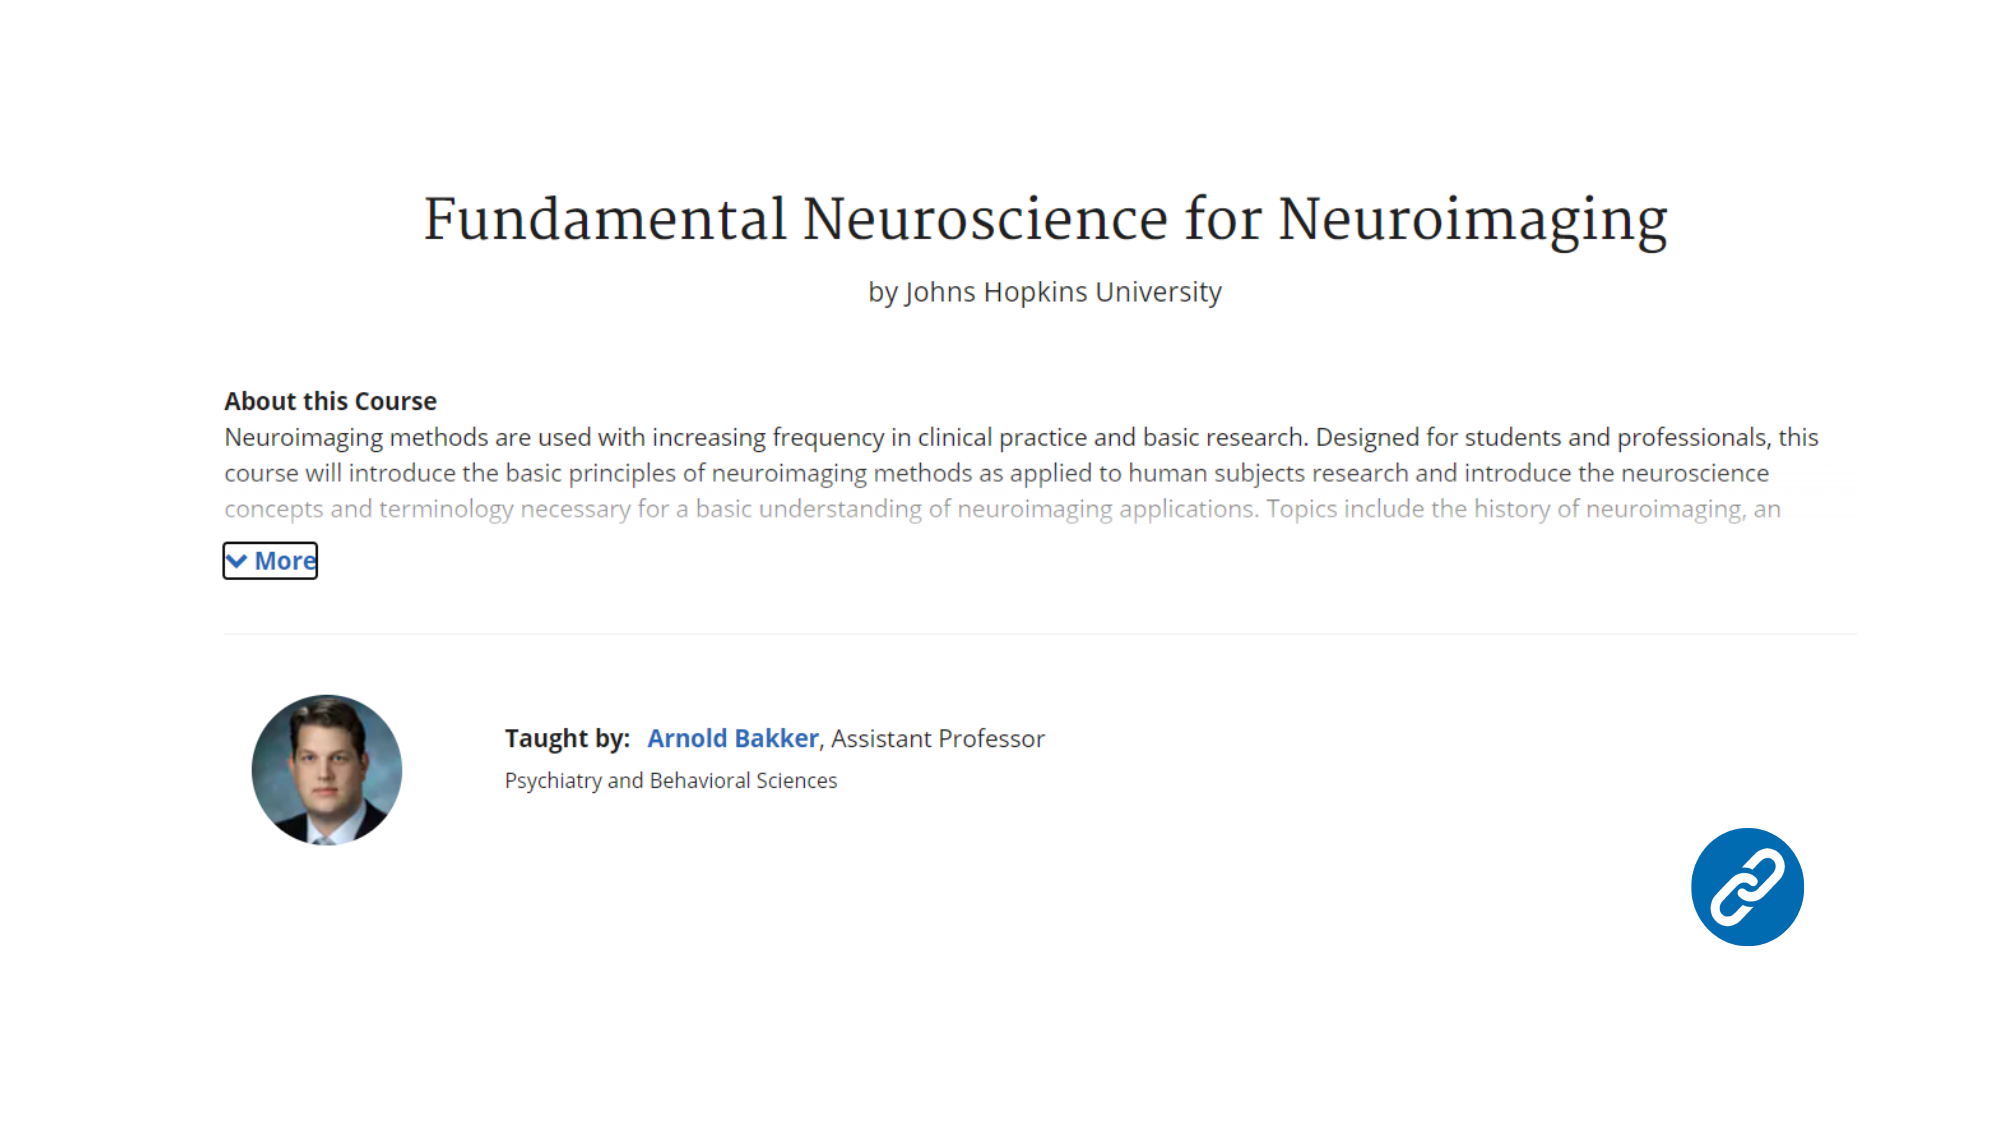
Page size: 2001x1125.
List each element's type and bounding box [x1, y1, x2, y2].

text_box [104, 151, 1857, 953]
